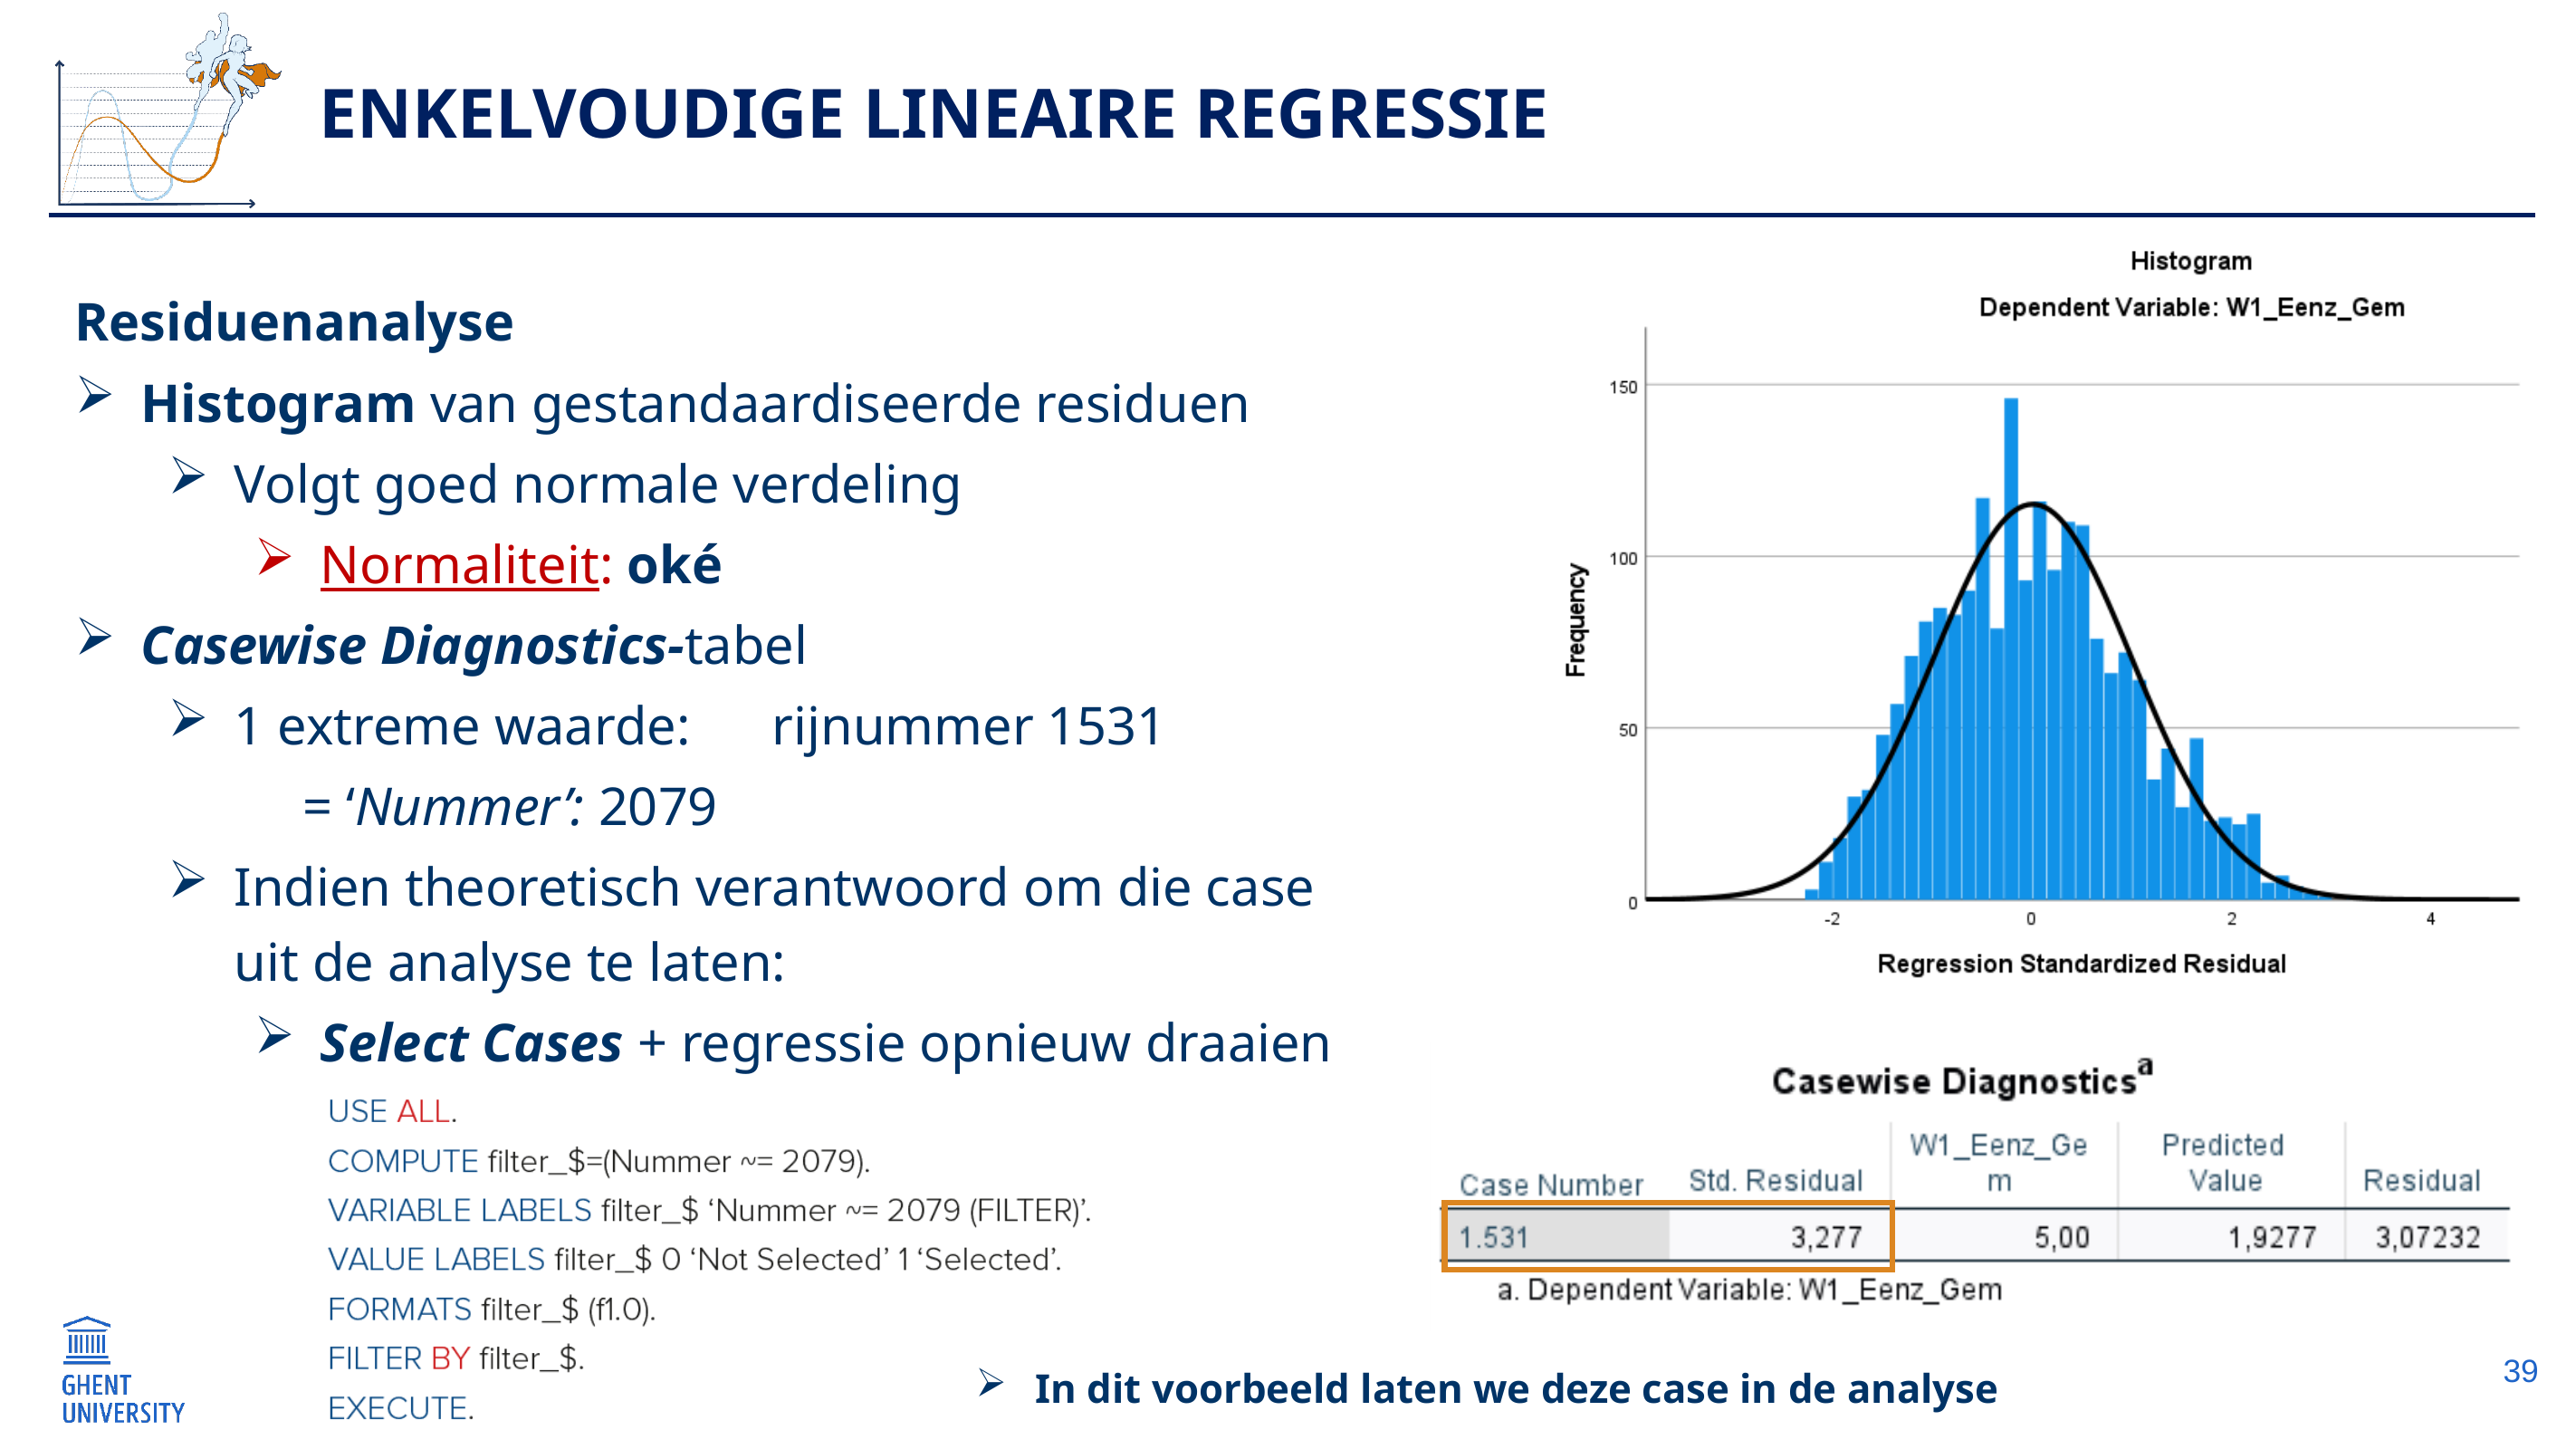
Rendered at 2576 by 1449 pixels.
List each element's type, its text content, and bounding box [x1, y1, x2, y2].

list Residuenanalyse Histogram van gestandaardiseerde residuen Volgt goed normale verdeling Normaliteit: oké Casewise Diagnostics-tabel 1 extreme waarde: rijnummer 1531 = ‘Nummer’: 2079 Indien theoretisch verantwoord om die case uit de analyse te laten: Select Cases + regressie opnieuw draaien [48, 269, 2553, 1449]
list In dit voorbeeld laten we deze case in de analyse [1097, 1348, 2387, 1419]
picture [1534, 224, 2527, 1001]
slide_number 39 [2415, 1330, 2553, 1408]
picture [318, 1086, 1097, 1431]
title Enkelvoudige lineaire regressie [305, 18, 2527, 159]
picture [1429, 1042, 2527, 1331]
picture [5, 0, 306, 318]
